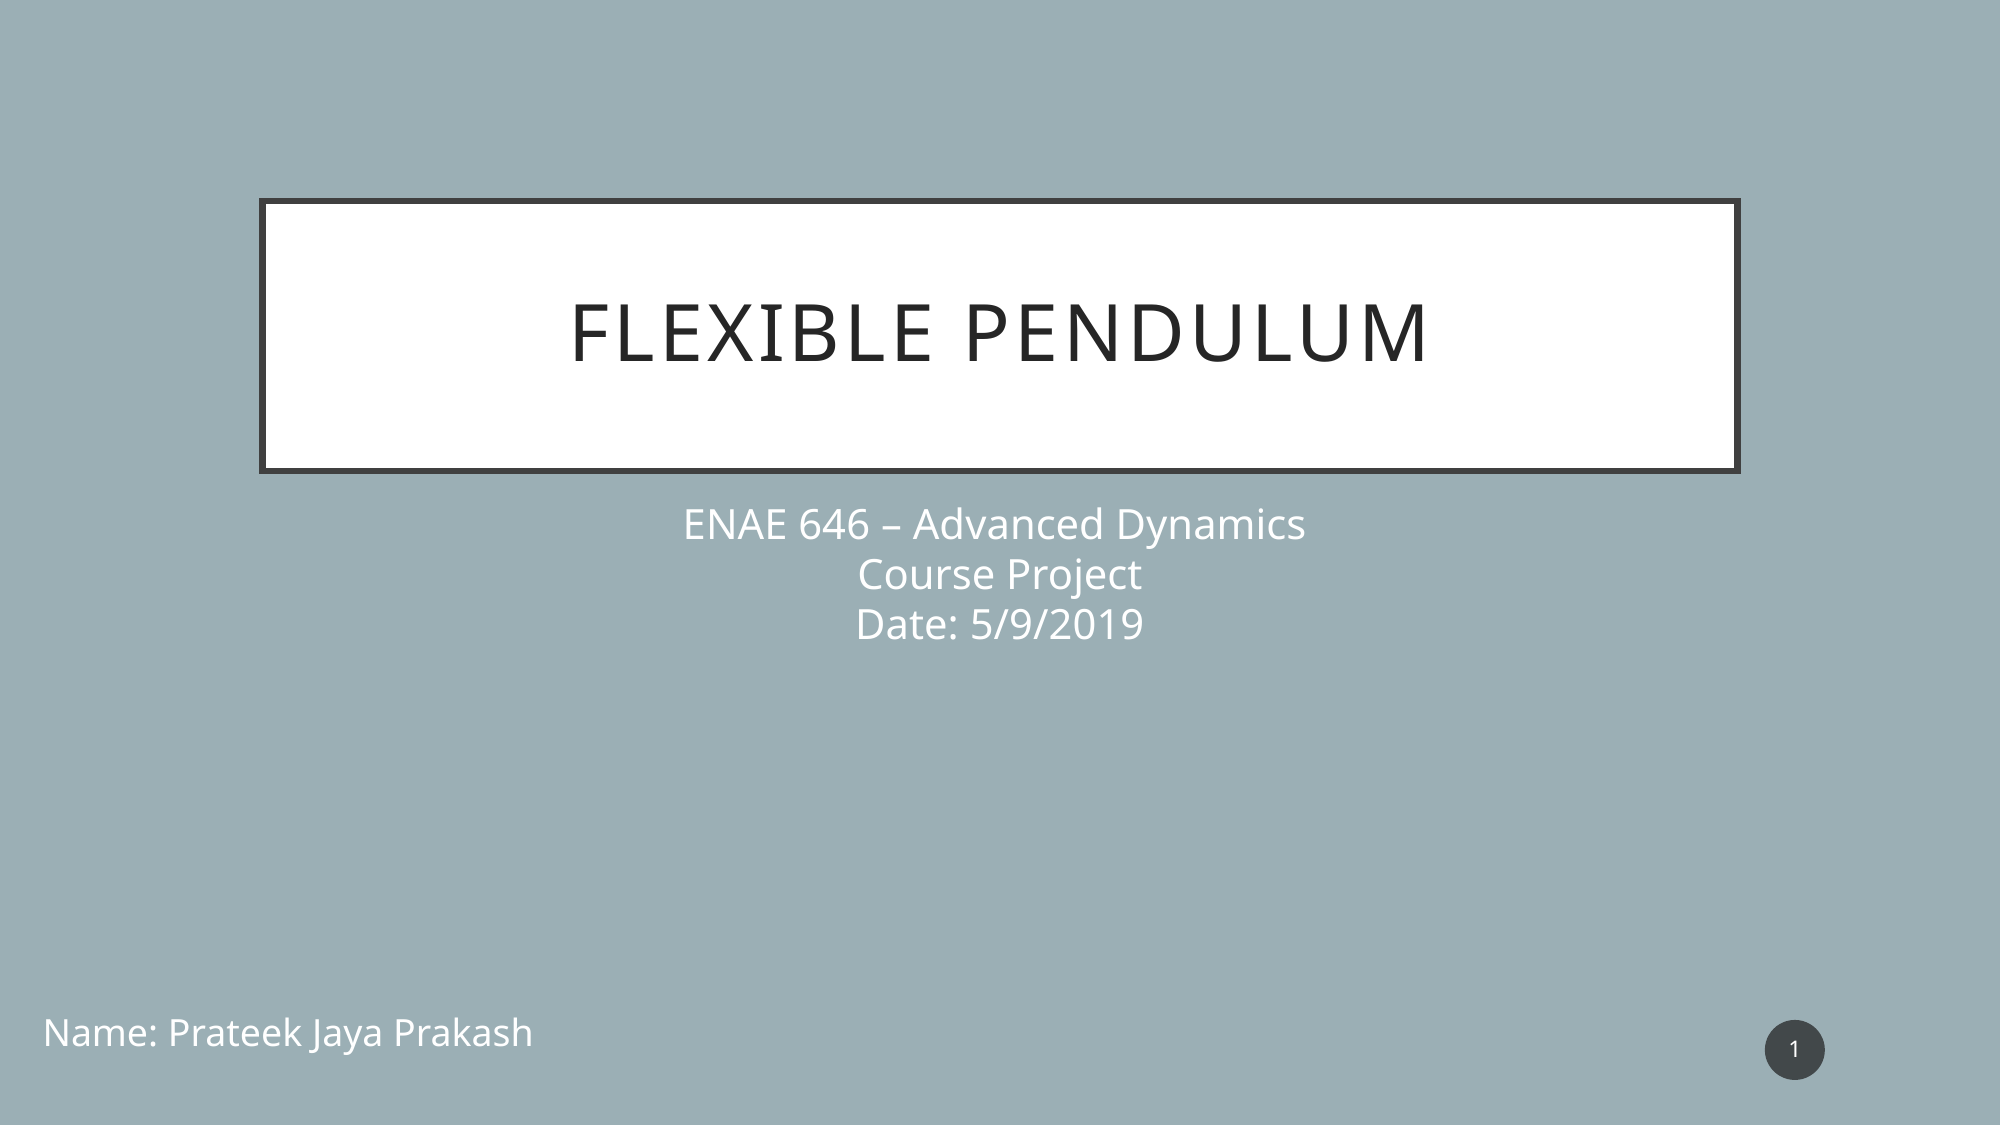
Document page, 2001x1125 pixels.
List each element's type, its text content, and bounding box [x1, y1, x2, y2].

slide_number 1 [1764, 1019, 1825, 1080]
subtitle ENAE 646 – Advanced Dynamics Course Project Date: 5/9/2019 [442, 490, 1558, 694]
text_box Name: Prateek Jaya Prakash [27, 1001, 567, 1062]
title Flexible pendulum [259, 198, 1741, 474]
